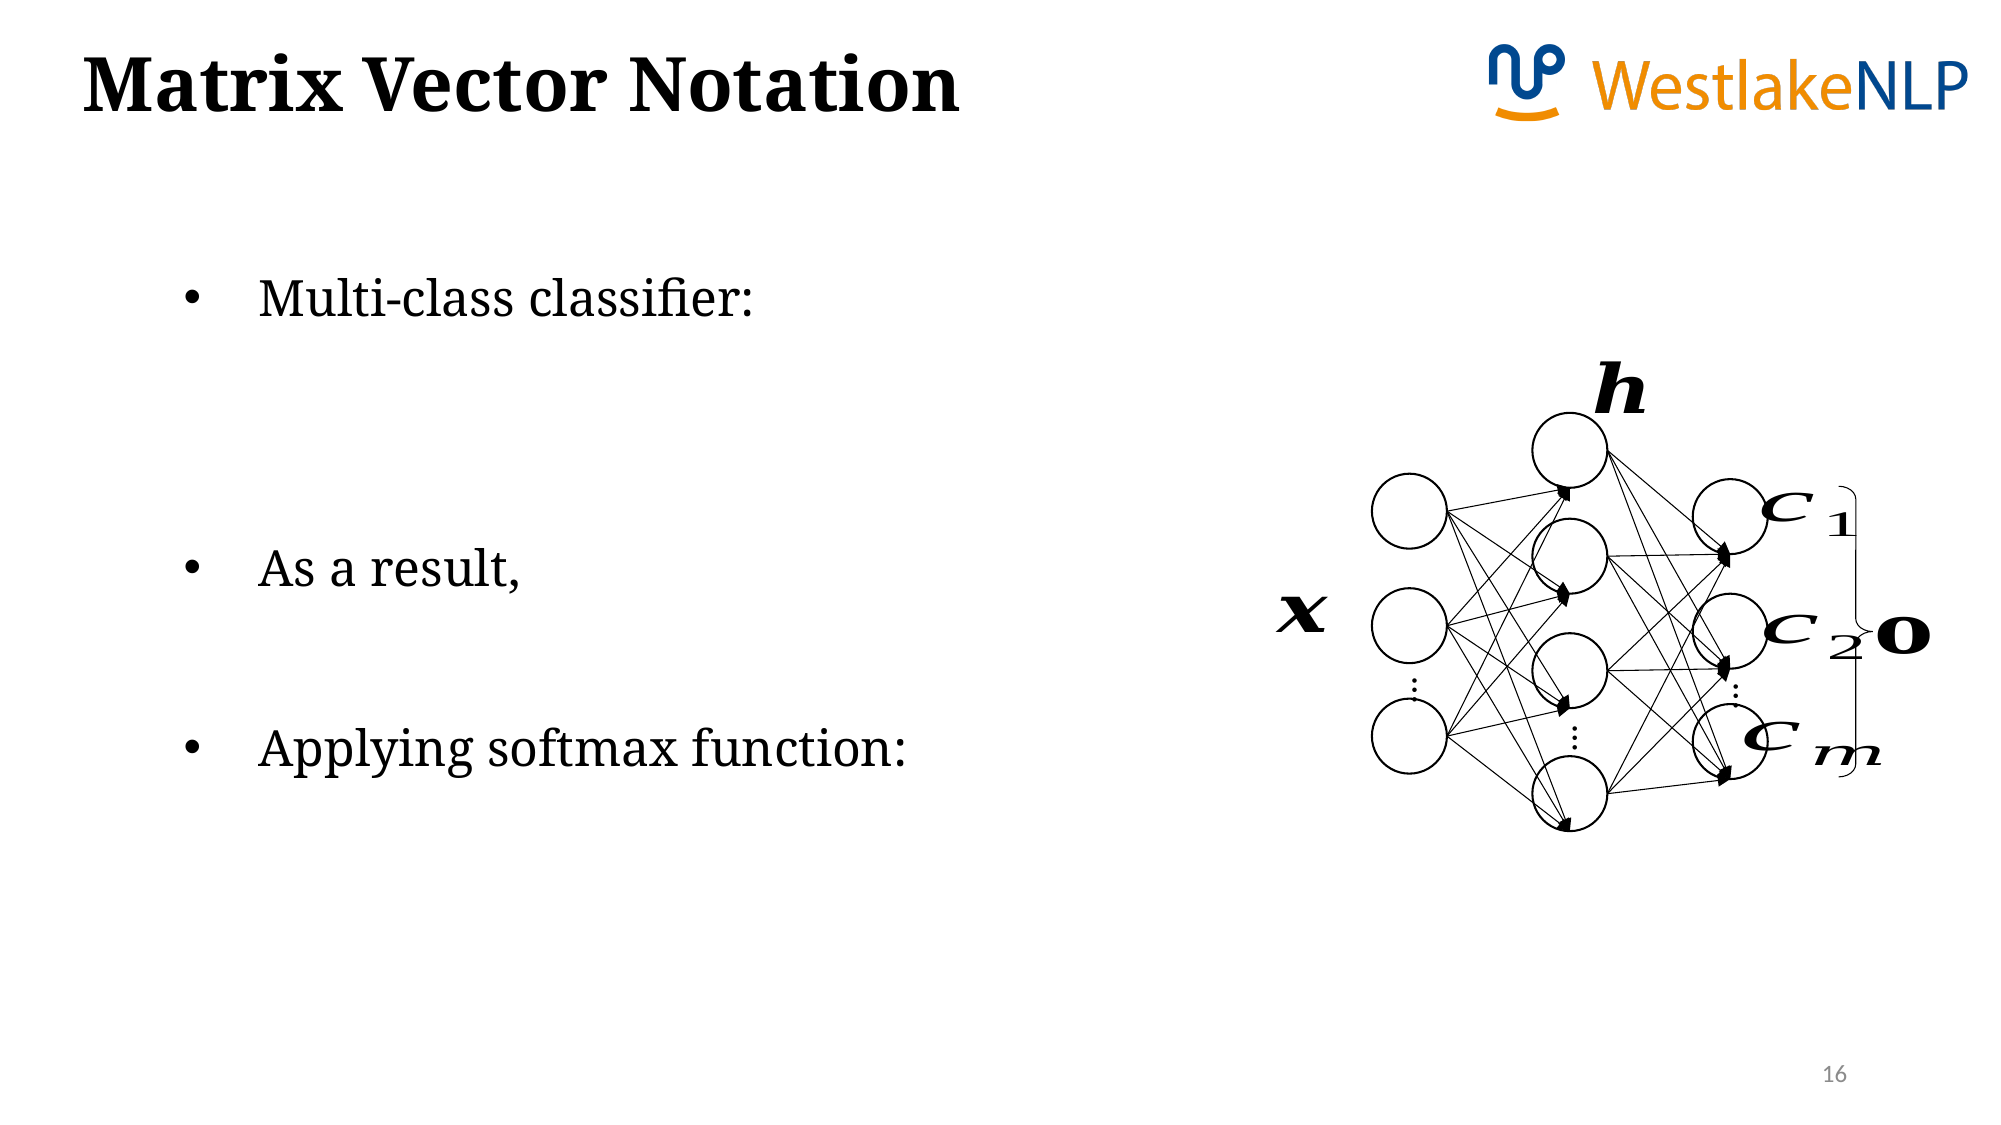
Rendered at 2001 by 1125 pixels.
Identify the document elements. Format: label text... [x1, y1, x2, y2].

text_box [1693, 722, 1722, 769]
text_box [1370, 587, 1446, 662]
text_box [1607, 631, 1693, 741]
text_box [1607, 741, 1693, 794]
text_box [1607, 516, 1693, 631]
text_box … [1542, 710, 1607, 752]
text_box … [1703, 668, 1779, 710]
text_box [1838, 485, 1873, 778]
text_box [1607, 450, 1693, 516]
text_box [1693, 478, 1769, 556]
picture [1459, 0, 2000, 170]
text_box [1701, 592, 1769, 668]
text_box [1446, 737, 1533, 794]
text_box [1536, 632, 1607, 710]
text_box [1370, 704, 1446, 775]
text_box [1756, 727, 1769, 747]
text_box [1693, 617, 1723, 659]
text_box … [1381, 662, 1446, 704]
text_box [1531, 776, 1561, 821]
text_box [1533, 517, 1607, 595]
text_box [1693, 637, 1718, 668]
text_box [1370, 472, 1446, 550]
slide_number 16 [1412, 1042, 1863, 1103]
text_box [1446, 450, 1533, 737]
text_box Matrix Vector Notation [67, 28, 1233, 134]
text_box [1706, 710, 1768, 781]
text_box [1534, 686, 1558, 707]
text_box [1693, 748, 1719, 778]
text_box [1533, 654, 1561, 699]
text_box [1699, 713, 1722, 761]
text_box [1532, 755, 1609, 833]
text_box [1531, 411, 1609, 489]
